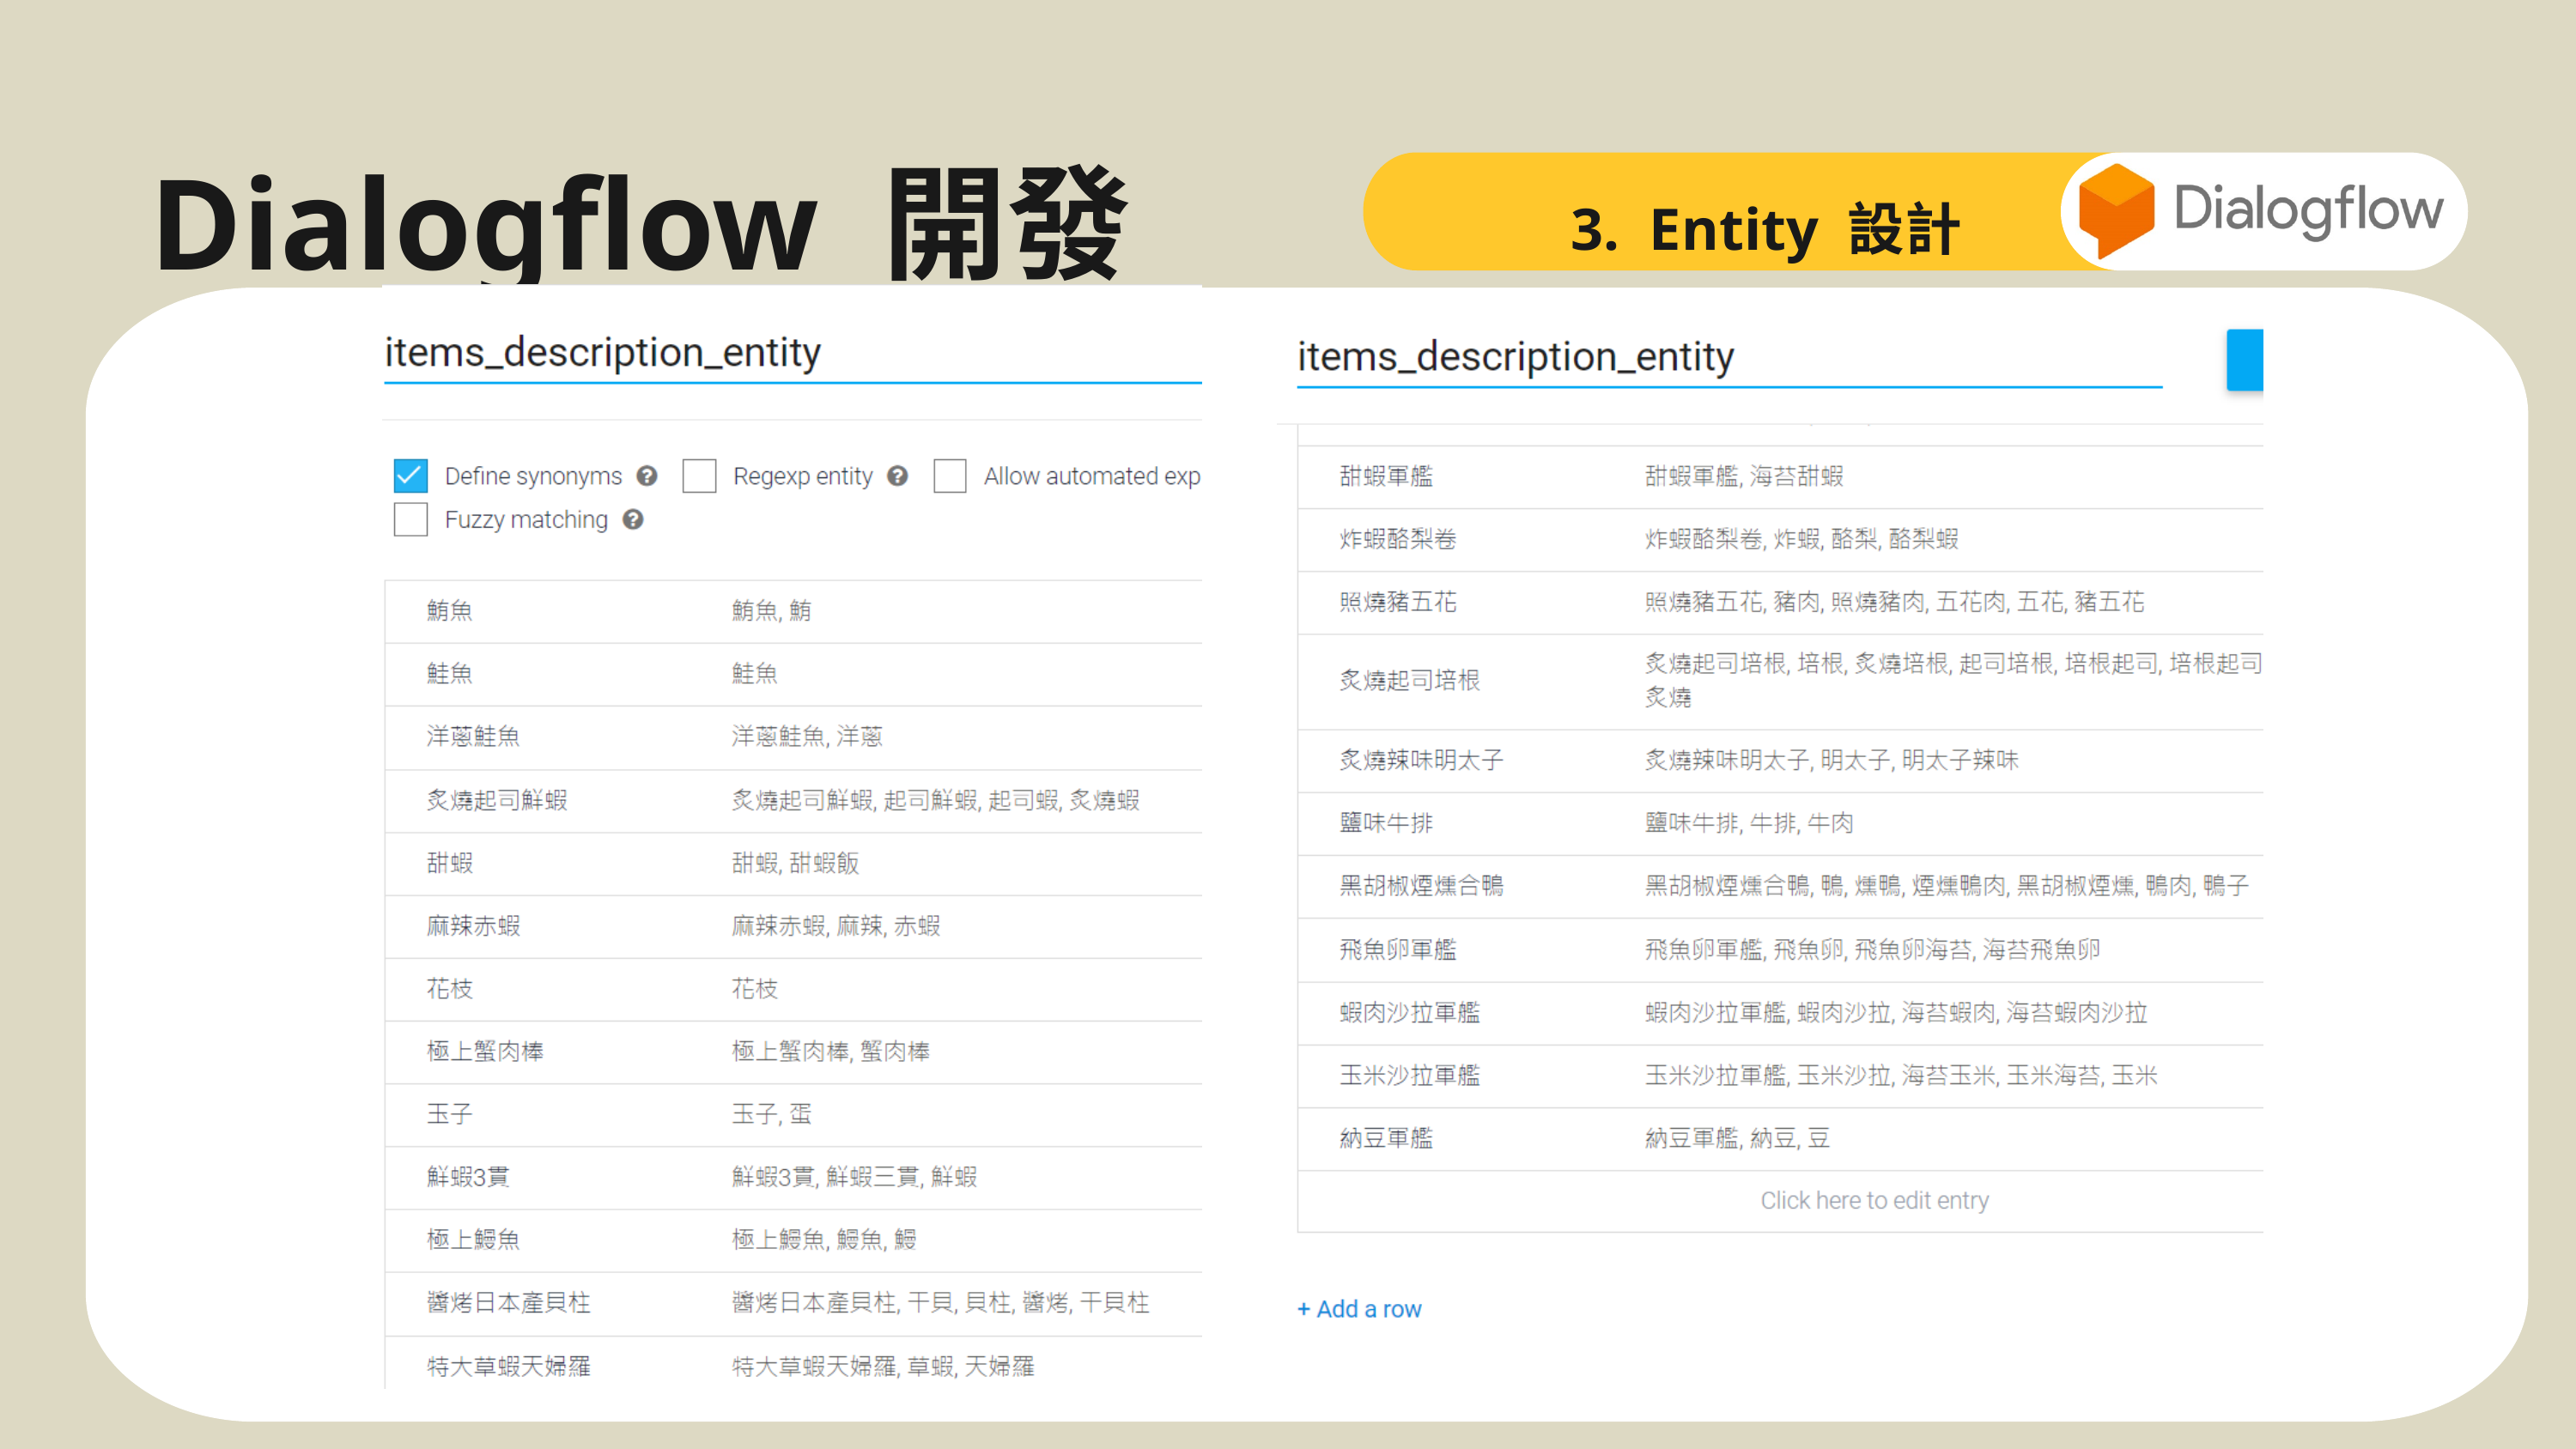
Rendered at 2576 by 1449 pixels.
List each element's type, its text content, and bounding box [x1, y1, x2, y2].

text_box Dialogflow 開發 [149, 144, 2010, 284]
picture [2060, 152, 2469, 271]
picture [1277, 294, 2263, 1331]
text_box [85, 287, 2529, 1422]
picture [381, 283, 1203, 1390]
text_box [1363, 152, 2058, 271]
